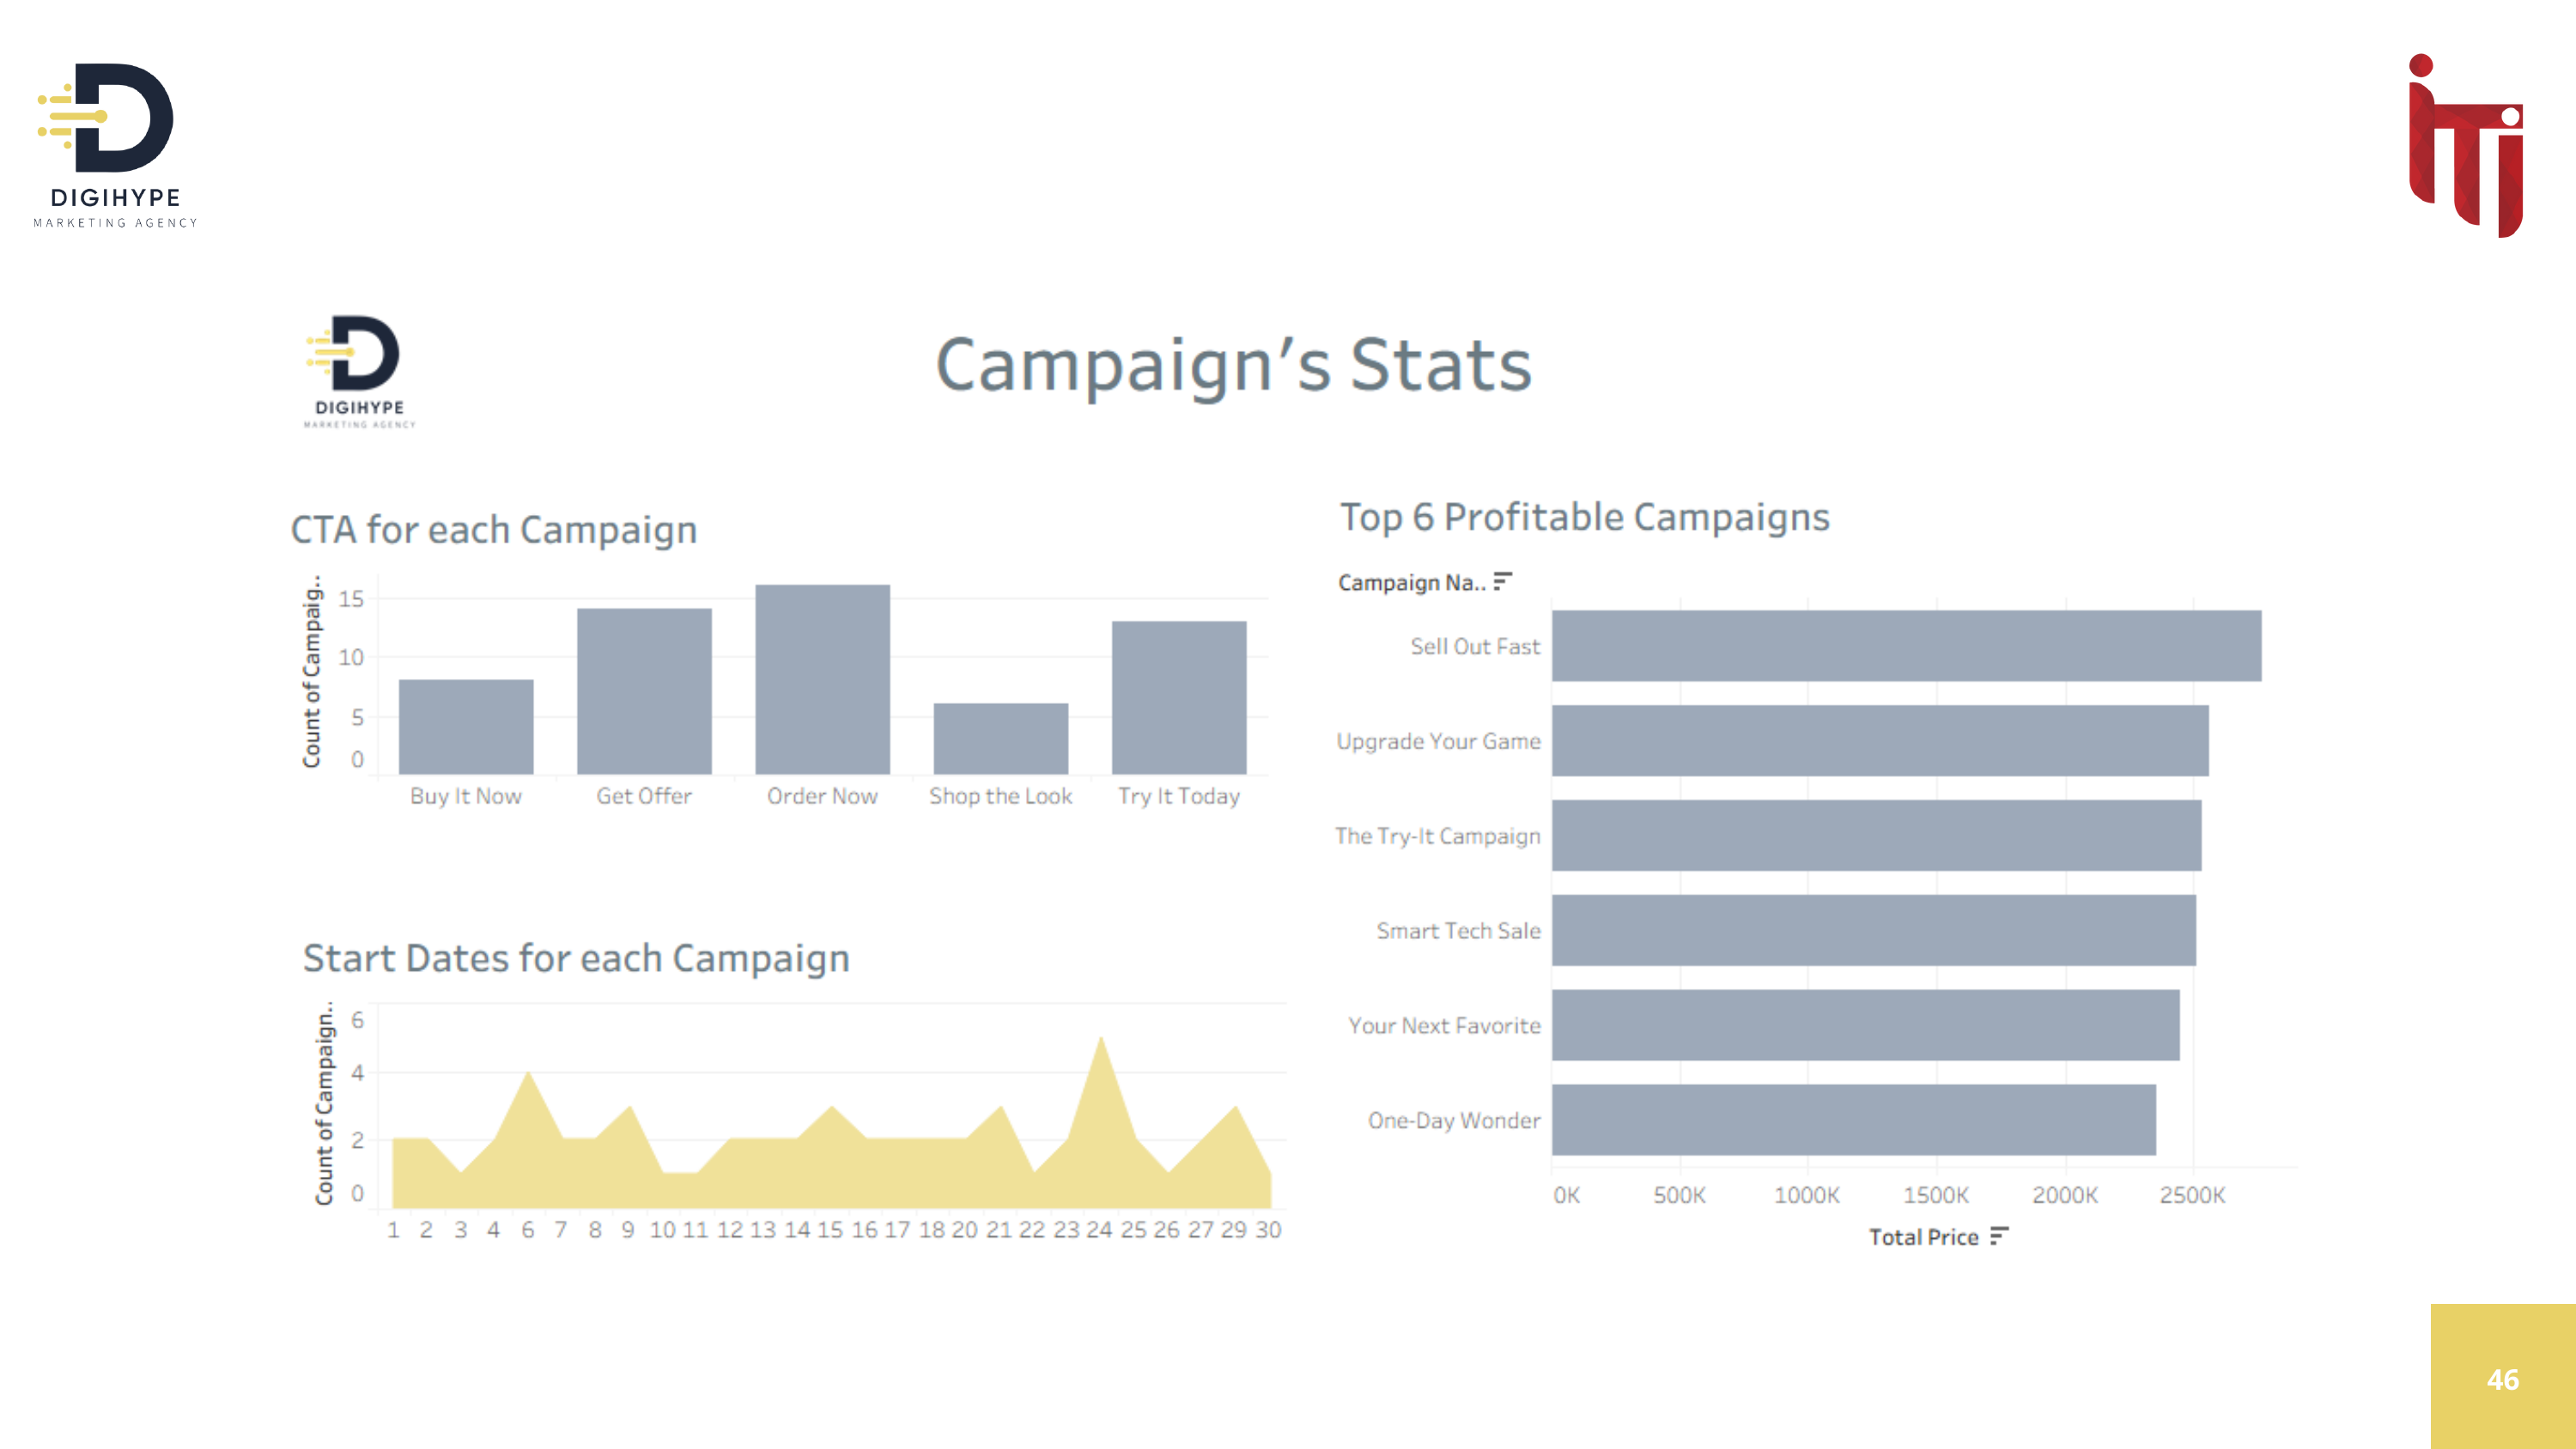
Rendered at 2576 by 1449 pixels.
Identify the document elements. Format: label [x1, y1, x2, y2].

text_box [2430, 1303, 2576, 1449]
text_box [2398, 27, 2538, 238]
text_box [0, 0, 273, 294]
text_box [272, 294, 2313, 1264]
